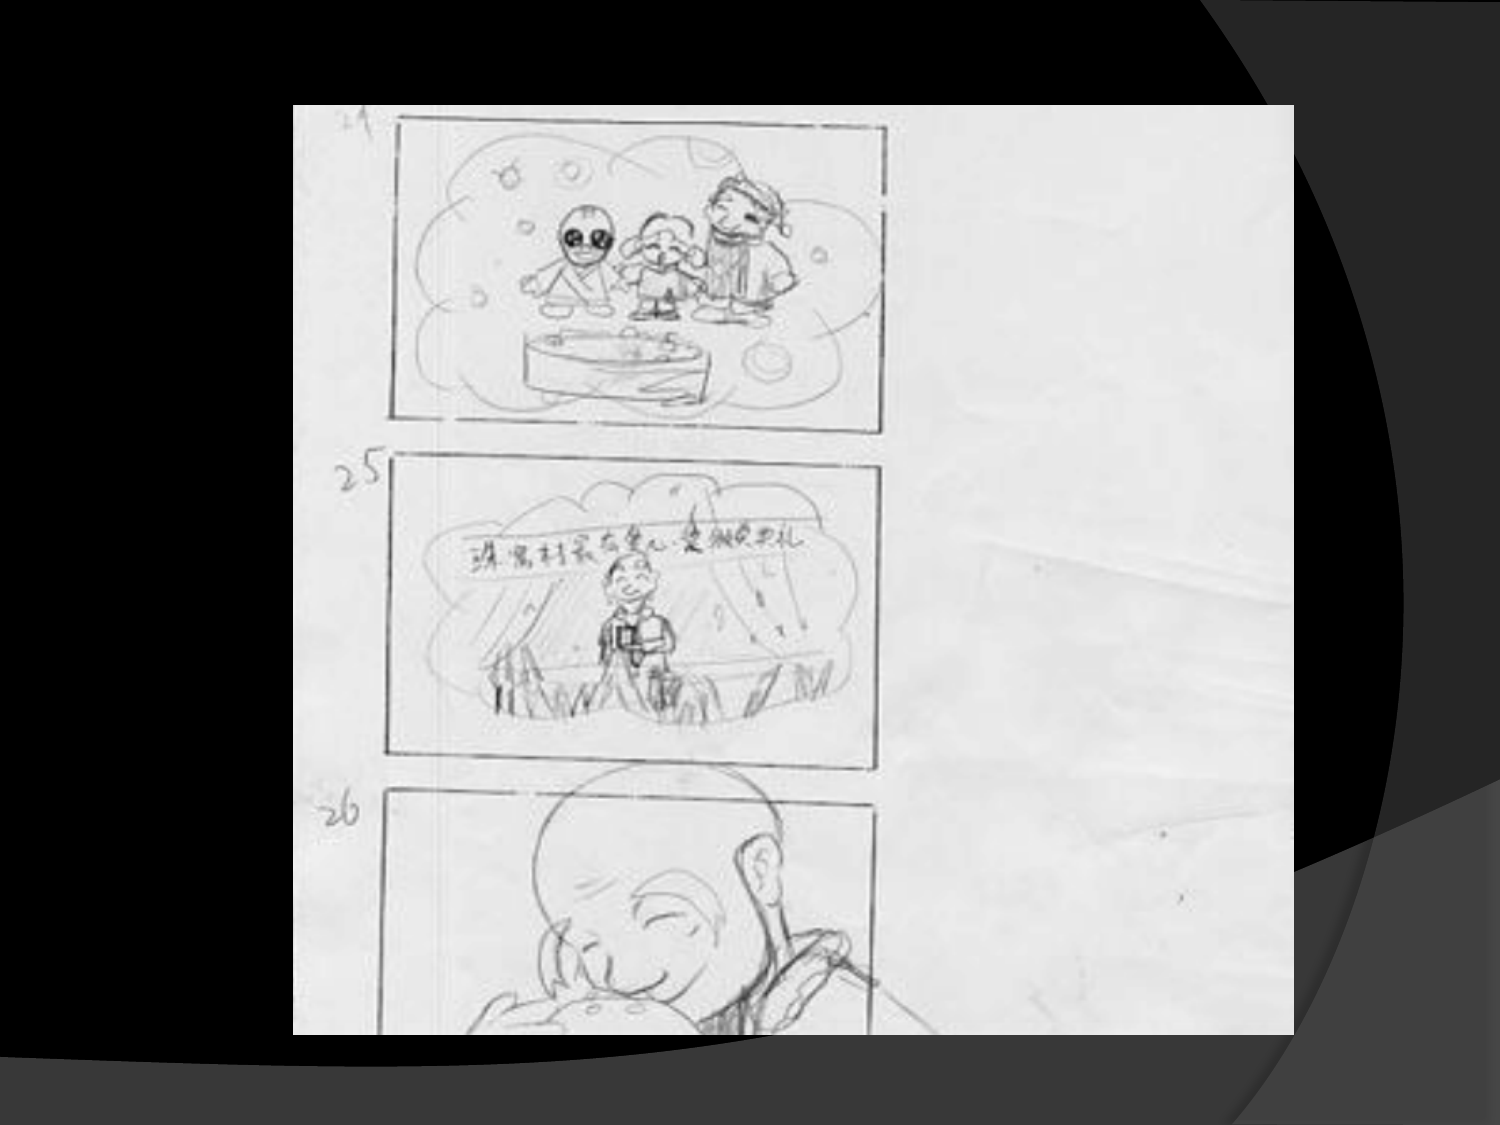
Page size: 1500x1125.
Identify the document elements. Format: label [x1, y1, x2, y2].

picture [292, 105, 1294, 1036]
